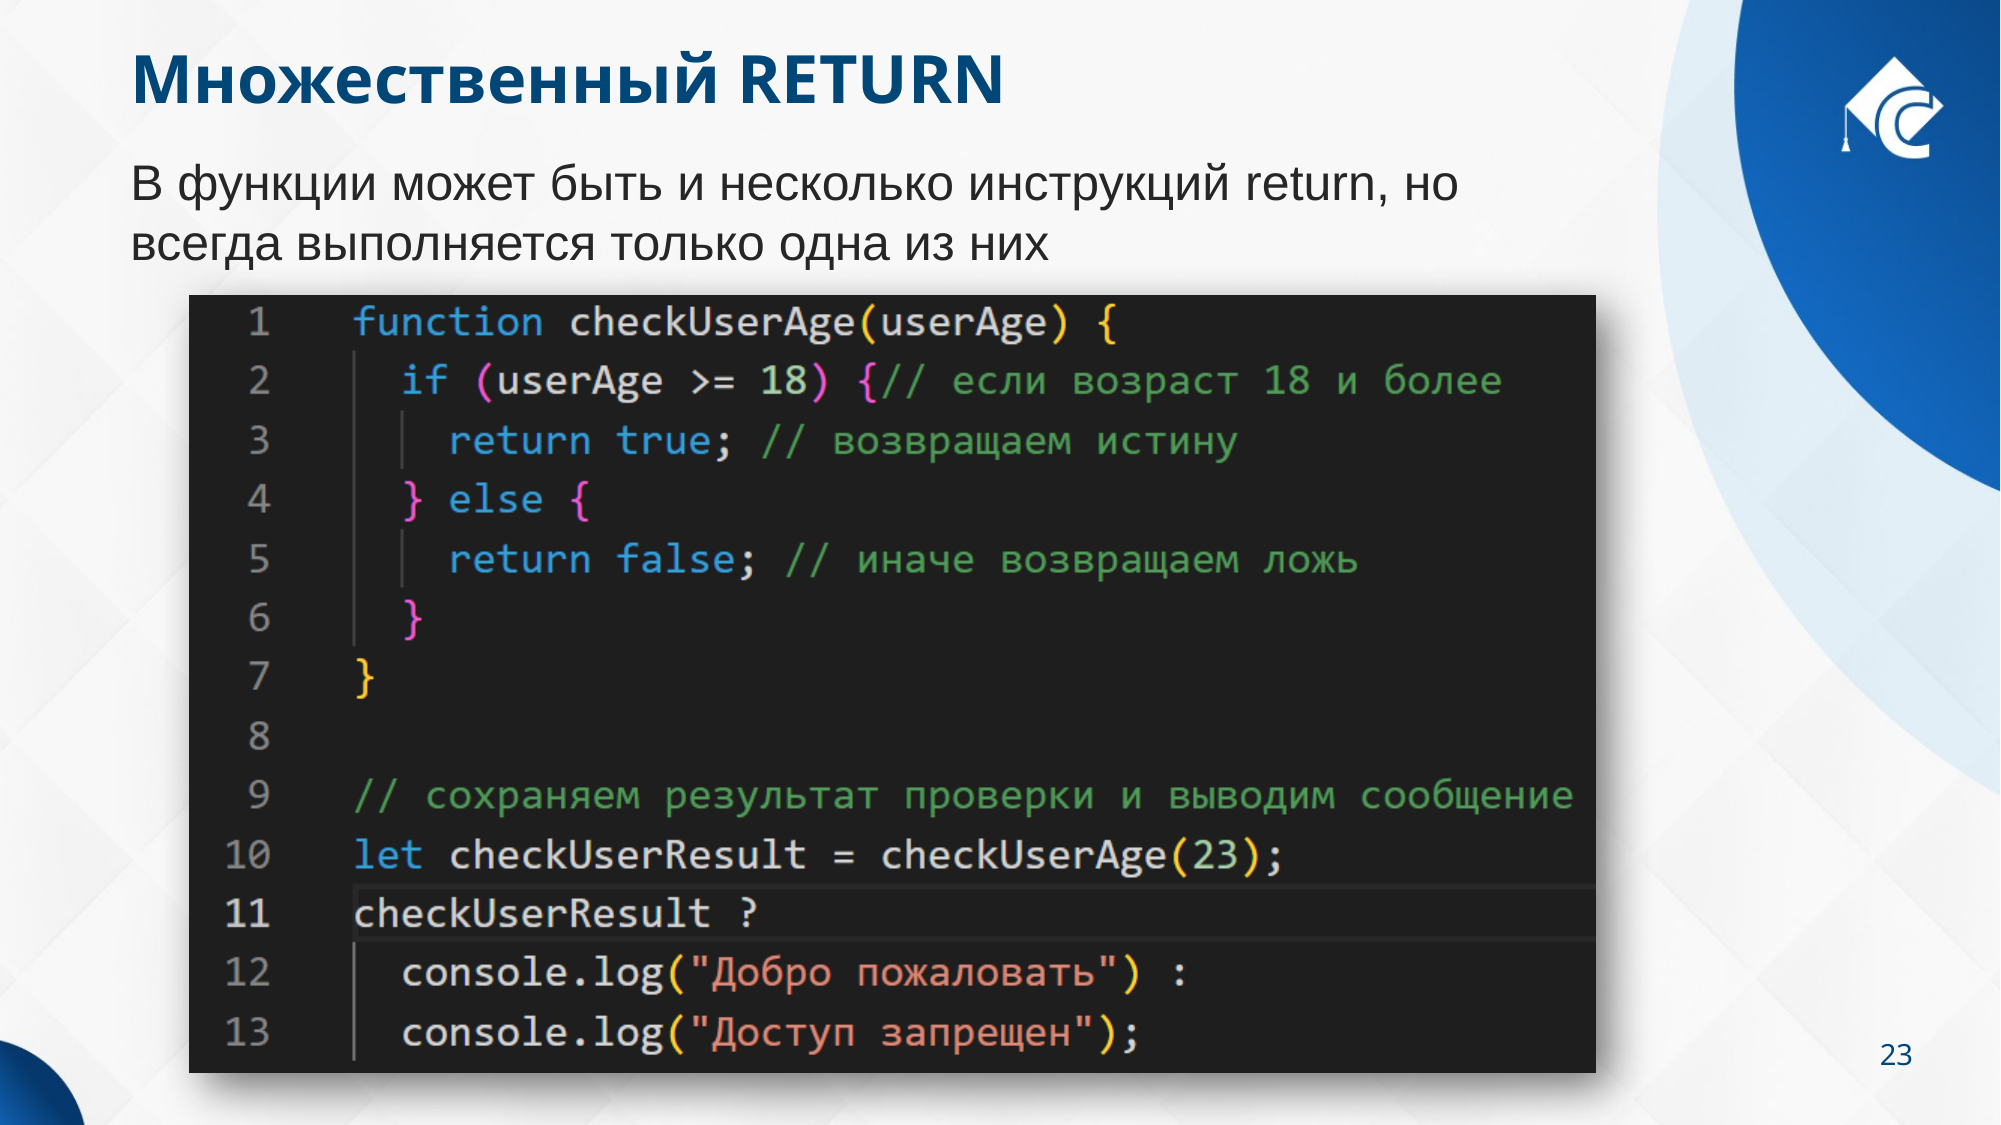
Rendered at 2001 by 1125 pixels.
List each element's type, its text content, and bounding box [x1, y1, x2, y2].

title Множественный RETURN [115, 37, 1652, 128]
picture [0, 0, 2001, 1125]
slide_number 23 [1810, 1026, 1929, 1086]
text_box В функции может быть и несколько инструкций return, но всегда выполняется только одна из них [115, 143, 1619, 278]
